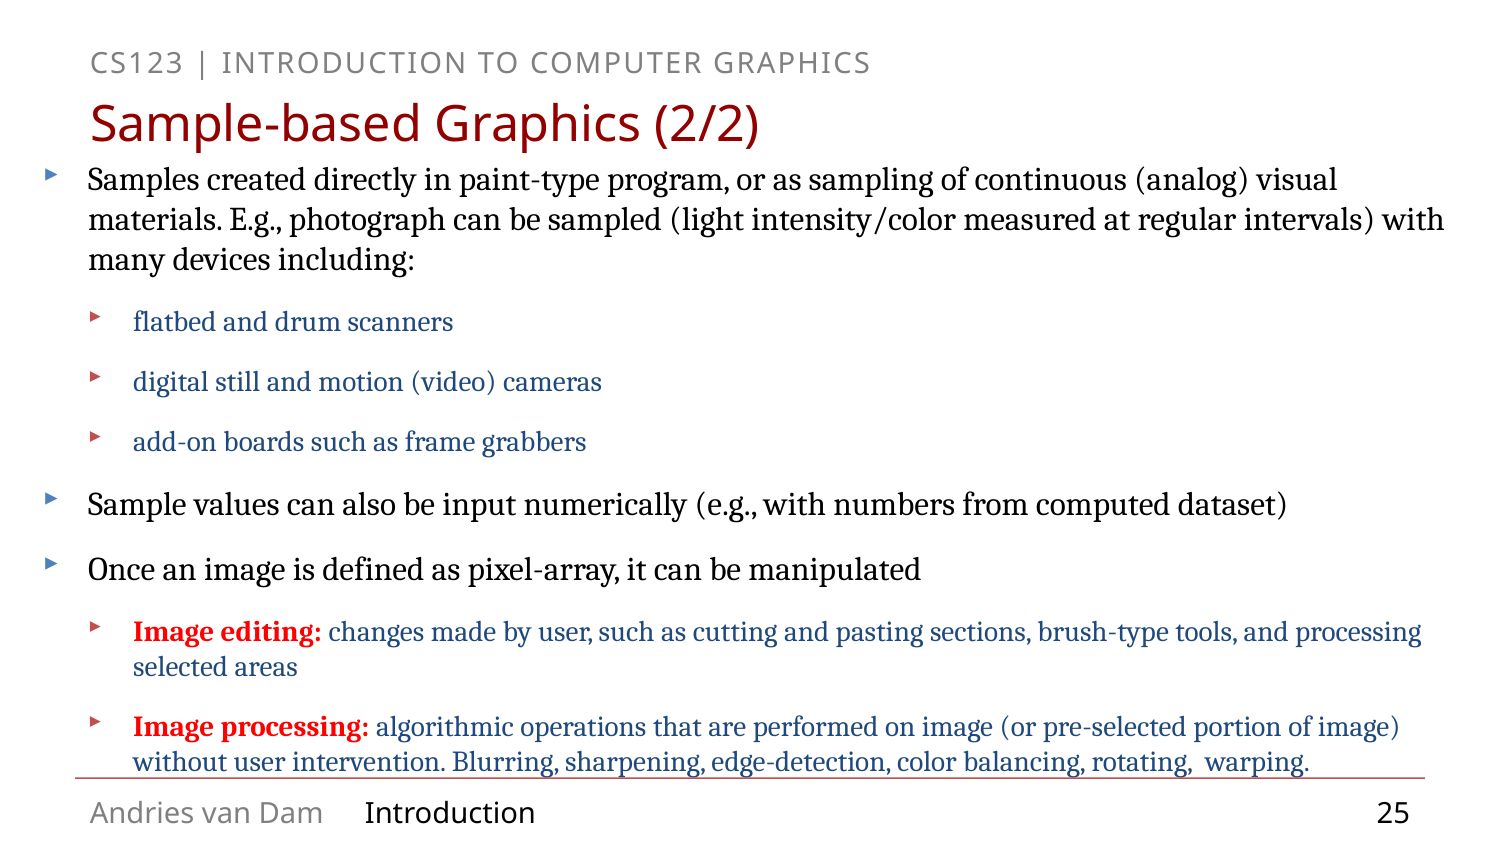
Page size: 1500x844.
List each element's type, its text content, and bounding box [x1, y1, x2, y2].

slide_number 25 [1224, 787, 1425, 827]
title Sample-based Graphics (2/2) [75, 84, 1425, 160]
list Samples created directly in paint-type program, or as sampling of continuous (analog) visual materials. E.g., photograph can be sampled (light intensity/color measured at regular intervals) with many devices including: flatbed and drum scanners digital still and motion (video) cameras add-on boards such as frame grabbers Sample values can also be input numerically (e.g., with numbers from computed dataset) Once an image is defined as pixel-array, it can be manipulated Image editing: changes made by user, such as cutting and pasting sections, brush-type tools, and processing selected areas Image processing: algorithmic operations that are performed on image (or pre-selected portion of image) without user intervention. Blurring, sharpening, edge-detection, color balancing, rotating, warping. [28, 149, 1476, 741]
footer Introduction [350, 787, 1213, 827]
